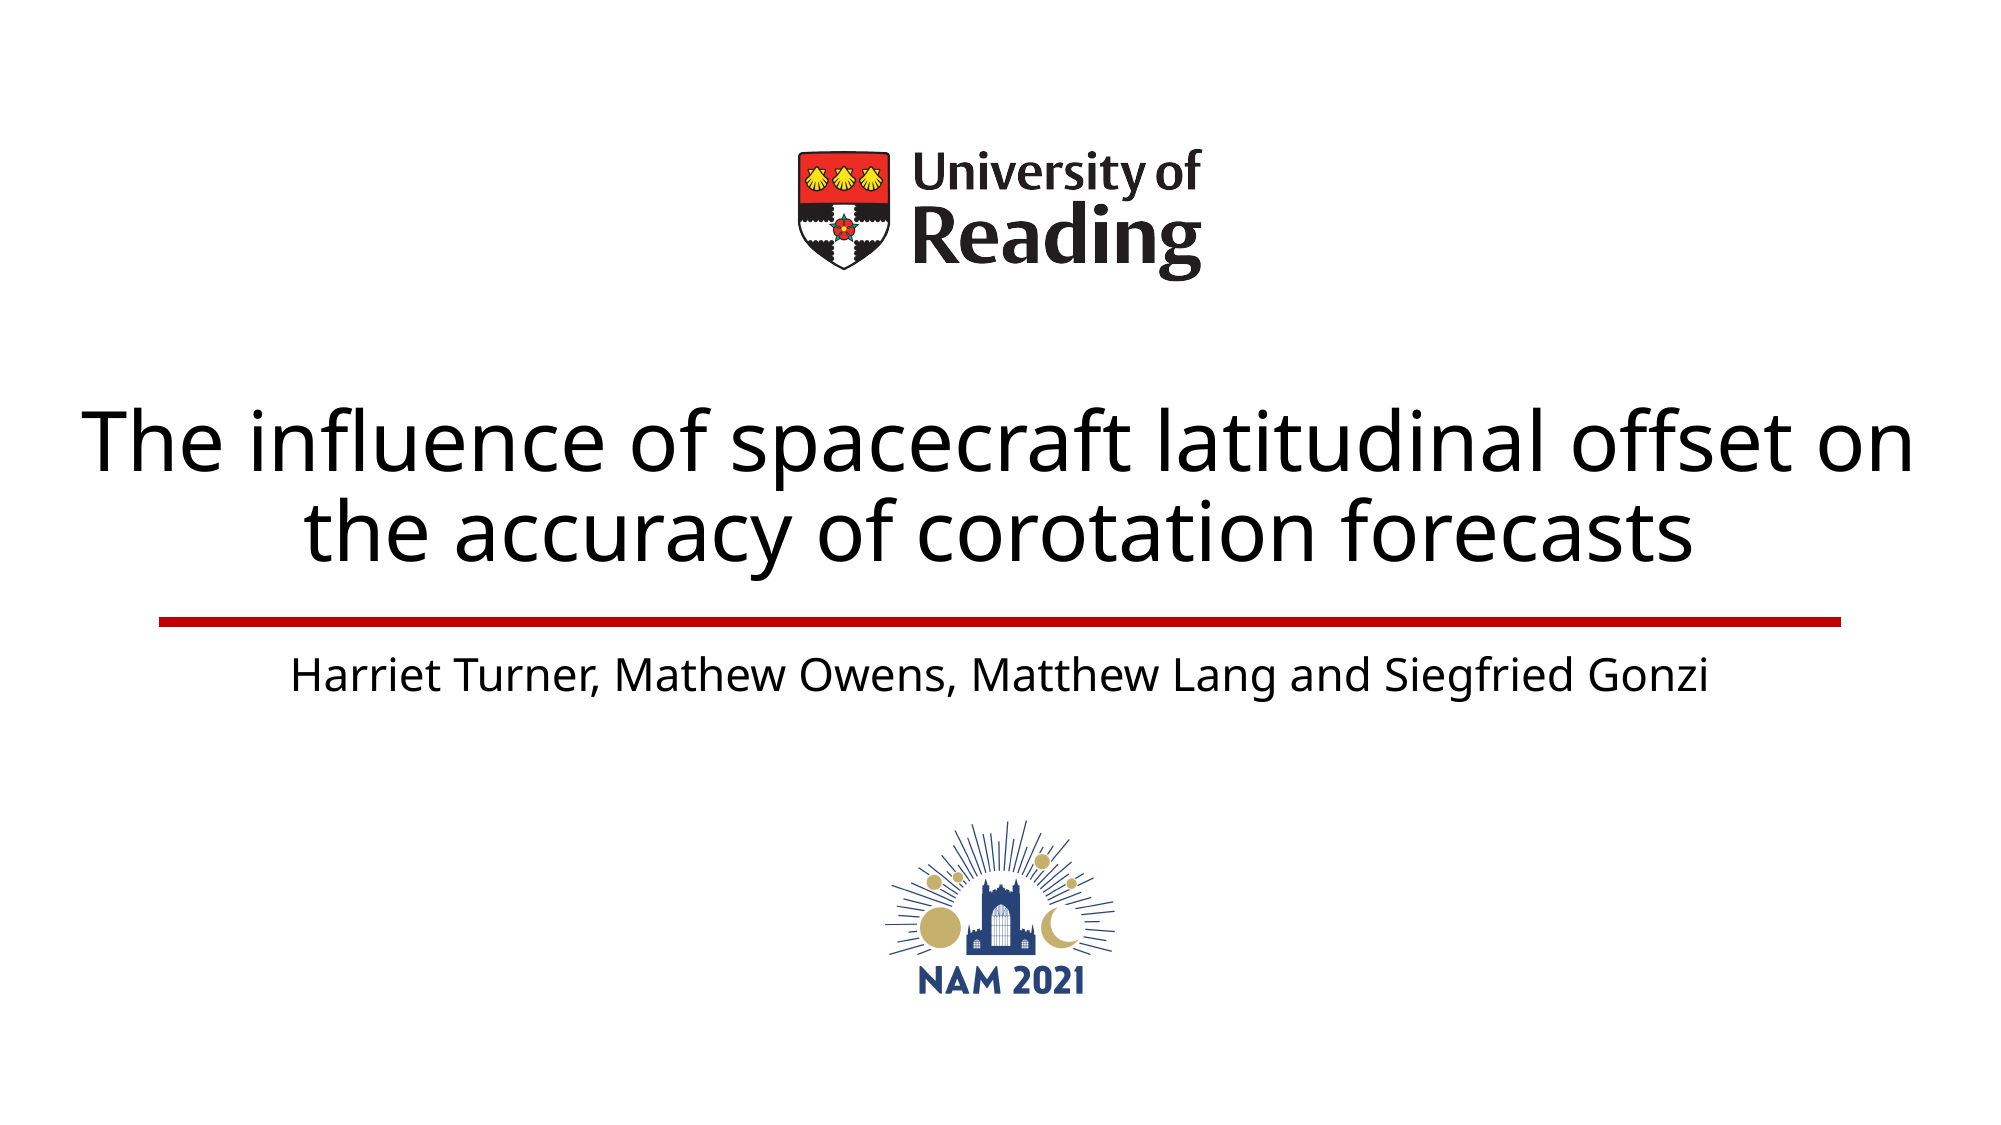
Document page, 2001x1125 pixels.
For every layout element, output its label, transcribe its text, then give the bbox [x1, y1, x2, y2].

subtitle Harriet Turner, Mathew Owens, Matthew Lang and Siegfried Gonzi [249, 644, 1750, 907]
title The influence of spacecraft latitudinal offset on the accuracy of corotation forecasts [30, 346, 1970, 587]
picture [885, 820, 1115, 994]
picture [797, 148, 1203, 282]
